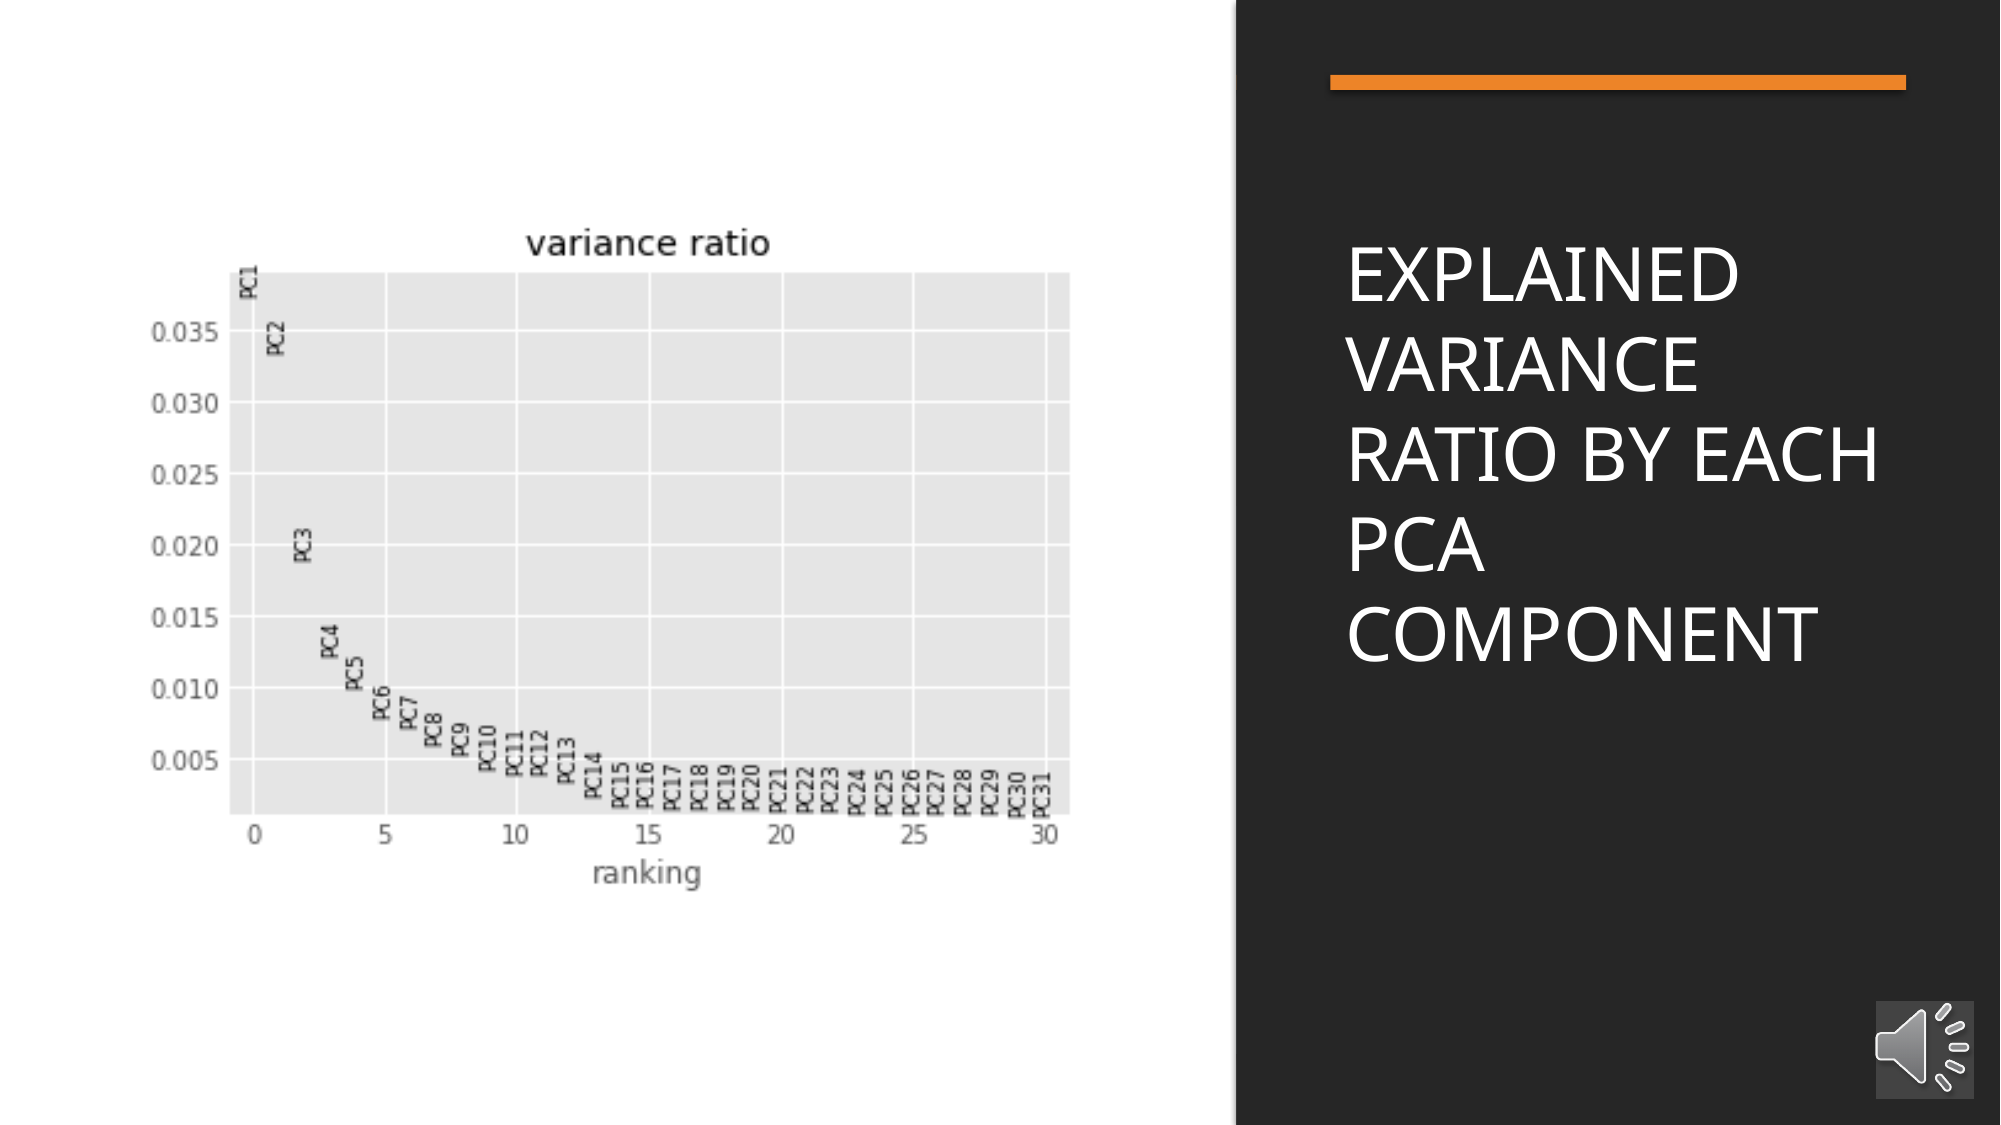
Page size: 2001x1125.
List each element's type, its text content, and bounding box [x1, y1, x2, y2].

text_box [1235, 0, 2000, 1125]
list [104, 201, 1132, 927]
title explained variance ratio by each PCA component [1330, 141, 1907, 762]
text_box [0, 0, 1233, 1125]
picture [1874, 999, 1976, 1101]
text_box [1329, 74, 1907, 91]
